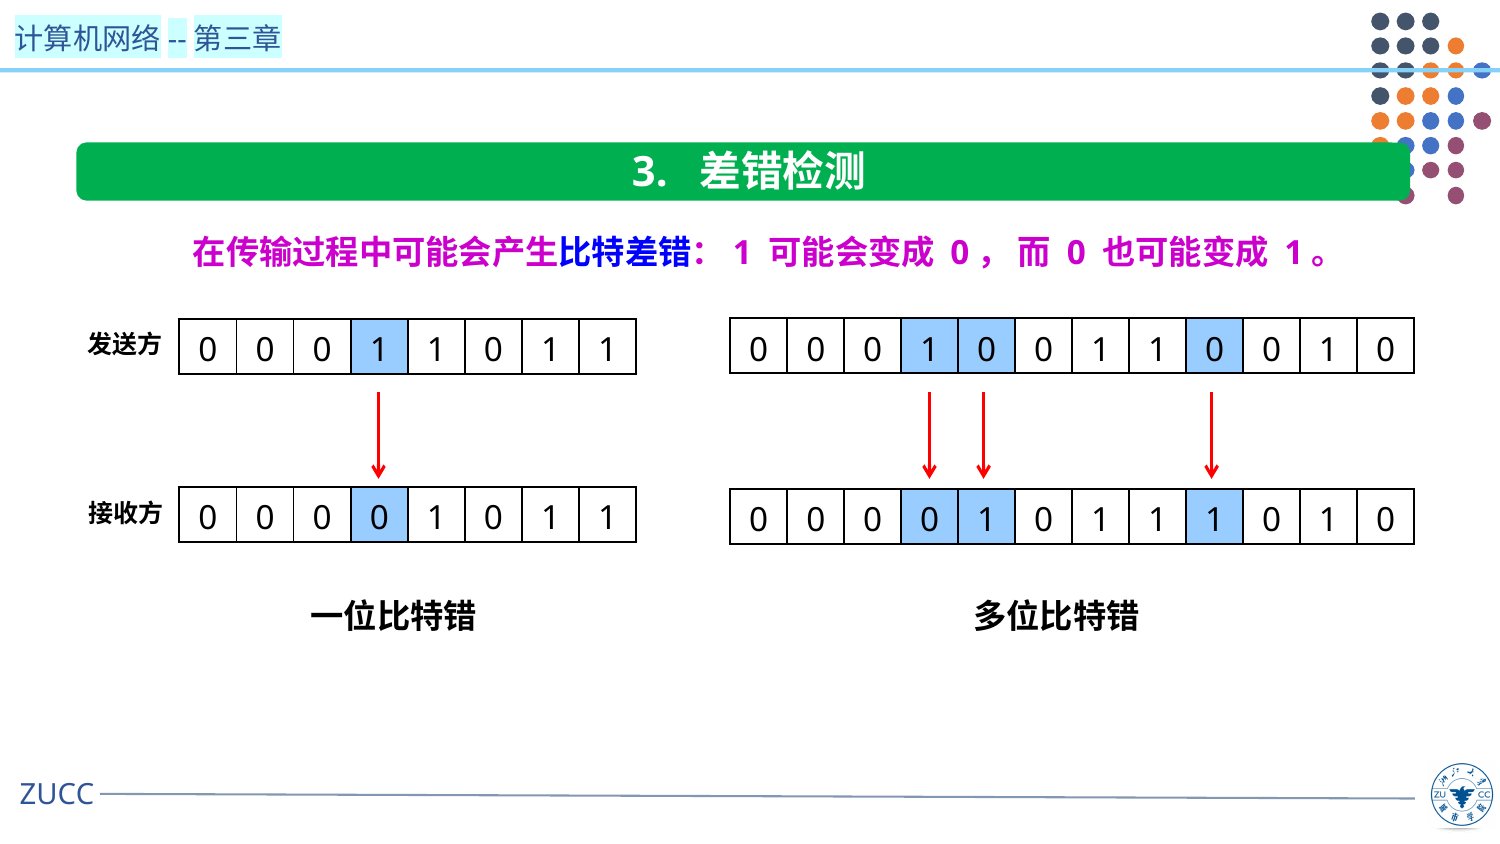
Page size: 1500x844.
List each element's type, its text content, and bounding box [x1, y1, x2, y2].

table_header 1 [902, 319, 957, 372]
table_header 1 [1187, 490, 1242, 543]
table_header 0 [237, 320, 293, 373]
table_header 0 [788, 319, 843, 372]
table_header 0 [1244, 490, 1299, 543]
table_header 0 [1244, 319, 1299, 372]
table_header 0 [294, 320, 350, 373]
table_header 0 [180, 320, 236, 373]
table_header 0 [466, 488, 521, 541]
table_header 1 [580, 488, 635, 541]
text_box 多位比特错 [958, 587, 1155, 643]
table_header 0 [352, 488, 407, 541]
table_header 1 [959, 490, 1014, 543]
table_header 0 [1016, 319, 1071, 372]
table_header 0 [845, 490, 900, 543]
table_header 1 [409, 488, 464, 541]
table_header 0 [959, 319, 1014, 372]
picture [1415, 750, 1500, 837]
text_box 接收方 [73, 490, 179, 536]
table_header 1 [580, 320, 635, 373]
table_header 0 [1358, 490, 1413, 543]
table_header 0 [294, 488, 350, 541]
table_header 0 [731, 319, 786, 372]
text_box [76, 142, 617, 201]
table_header 1 [1130, 319, 1185, 372]
table_header 1 [523, 320, 578, 373]
table_header 1 [409, 320, 464, 373]
table_header 0 [1016, 490, 1071, 543]
table_header 0 [180, 488, 236, 541]
table_header 0 [845, 319, 900, 372]
table_header 0 [788, 490, 843, 543]
text_box [882, 142, 1411, 201]
table_header 1 [1130, 490, 1185, 543]
table_header 0 [902, 490, 957, 543]
text_box 3. 差错检测 [617, 137, 882, 202]
table_header 0 [237, 488, 293, 541]
table_header 1 [1301, 319, 1356, 372]
table_header 1 [352, 320, 407, 373]
table_header 0 [731, 490, 786, 543]
table_header 0 [1358, 319, 1413, 372]
text_box 一位比特错 [295, 587, 492, 643]
table_header 1 [1073, 490, 1128, 543]
text_box 在传输过程中可能会产生比特差错：1 可能会变成 0， 而 0 也可能变成 1。 [150, 224, 1388, 279]
text_box 发送方 [72, 321, 178, 367]
table_header 1 [1073, 319, 1128, 372]
table_header 0 [466, 320, 521, 373]
table_header 0 [1187, 319, 1242, 372]
table_header 1 [523, 488, 578, 541]
table_header 1 [1301, 490, 1356, 543]
